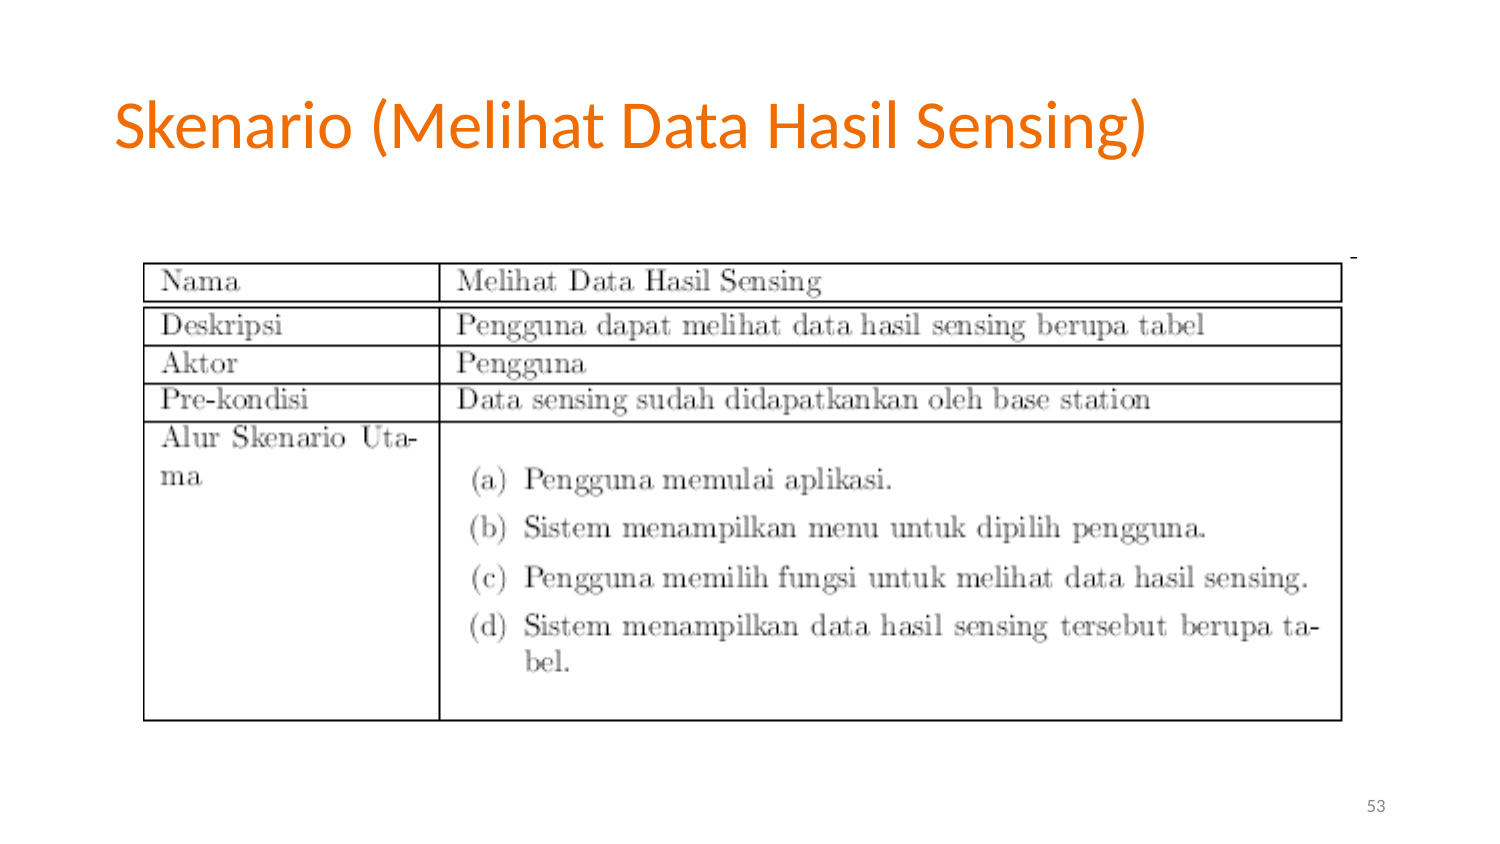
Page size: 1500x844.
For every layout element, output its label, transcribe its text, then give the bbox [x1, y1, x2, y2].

slide_number 53 [1059, 782, 1397, 827]
title Skenario (Melihat Data Hasil Sensing) [103, 44, 1397, 208]
picture [142, 257, 1358, 728]
